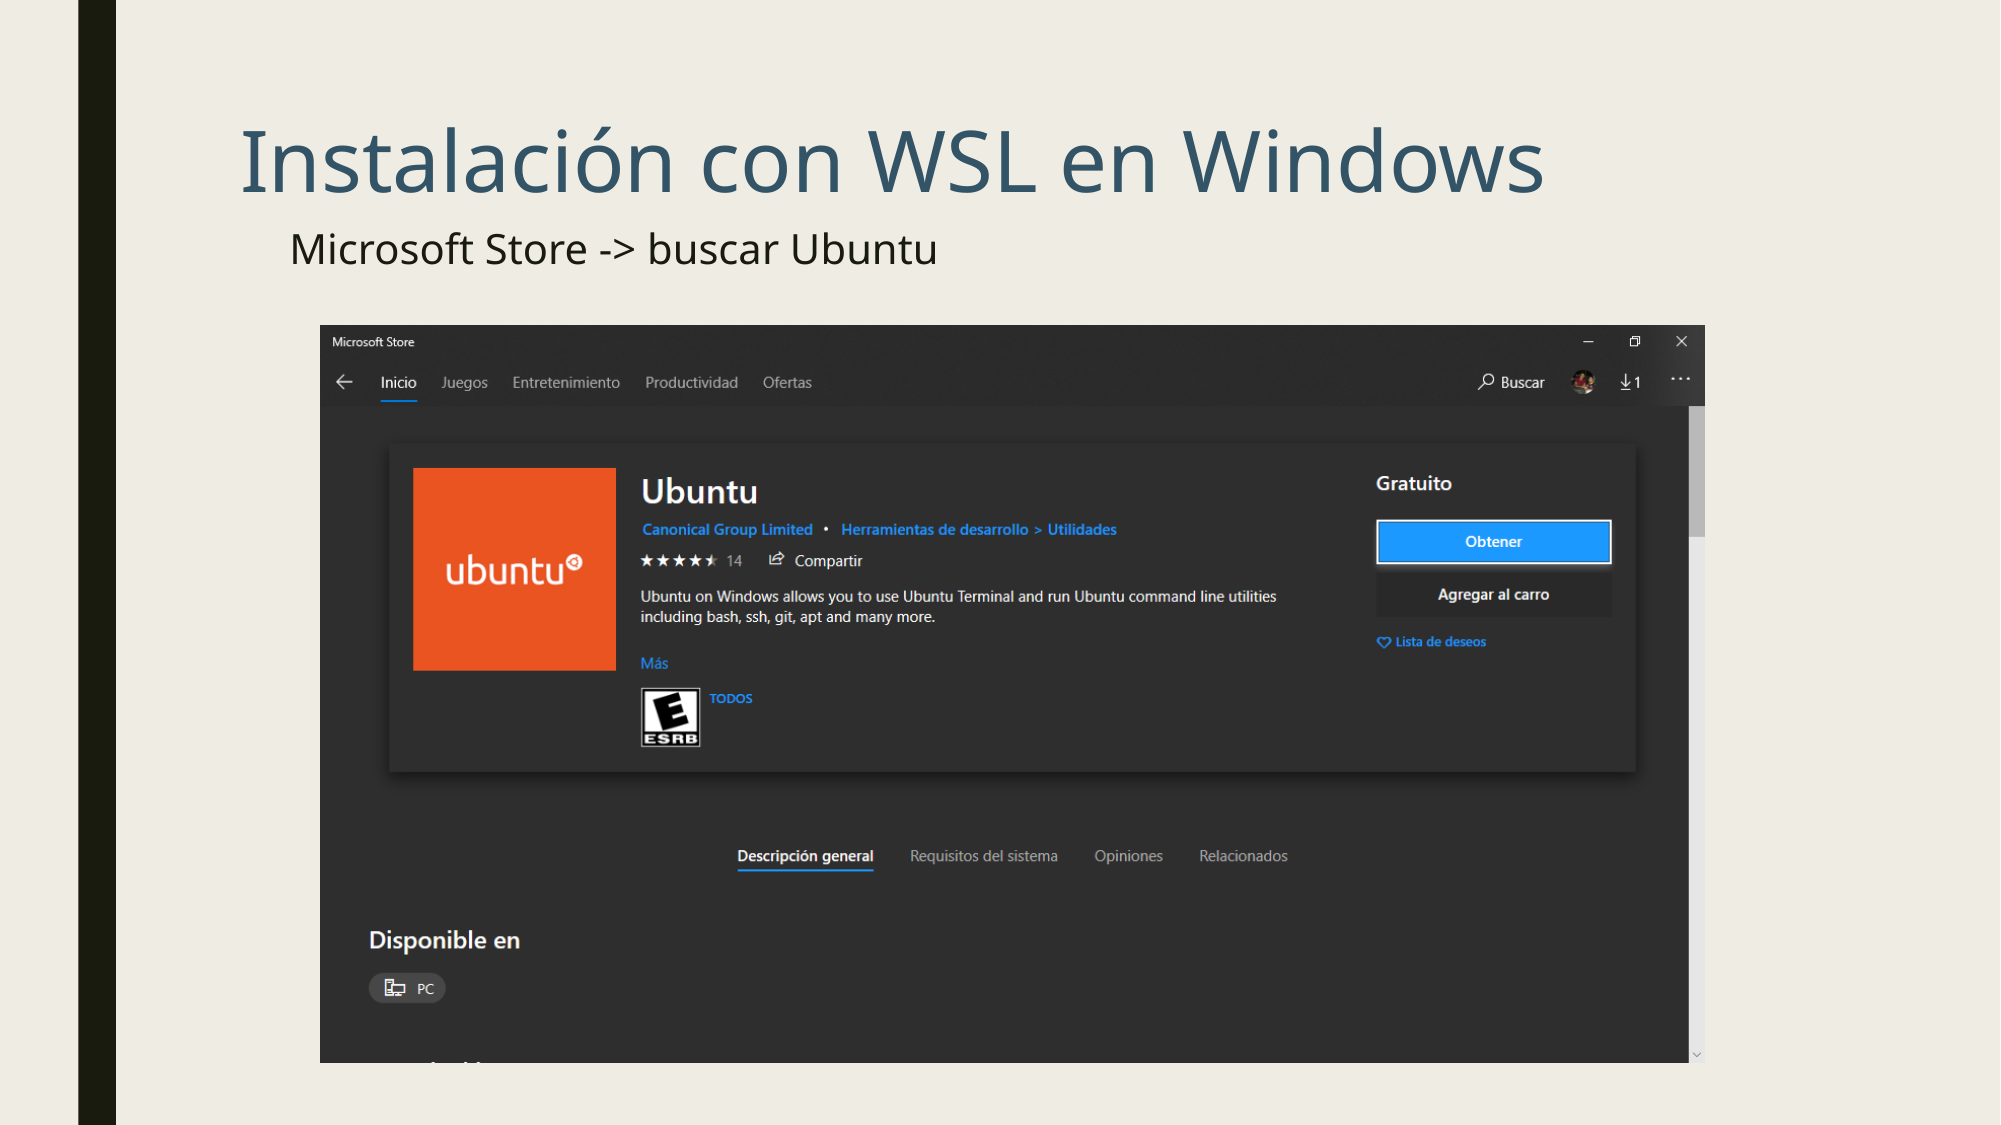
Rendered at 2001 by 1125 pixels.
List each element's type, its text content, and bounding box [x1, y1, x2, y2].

title Instalación con WSL en Windows [225, 112, 1800, 219]
list Microsoft Store -> buscar Ubuntu [274, 219, 1850, 963]
picture [320, 325, 1705, 1064]
